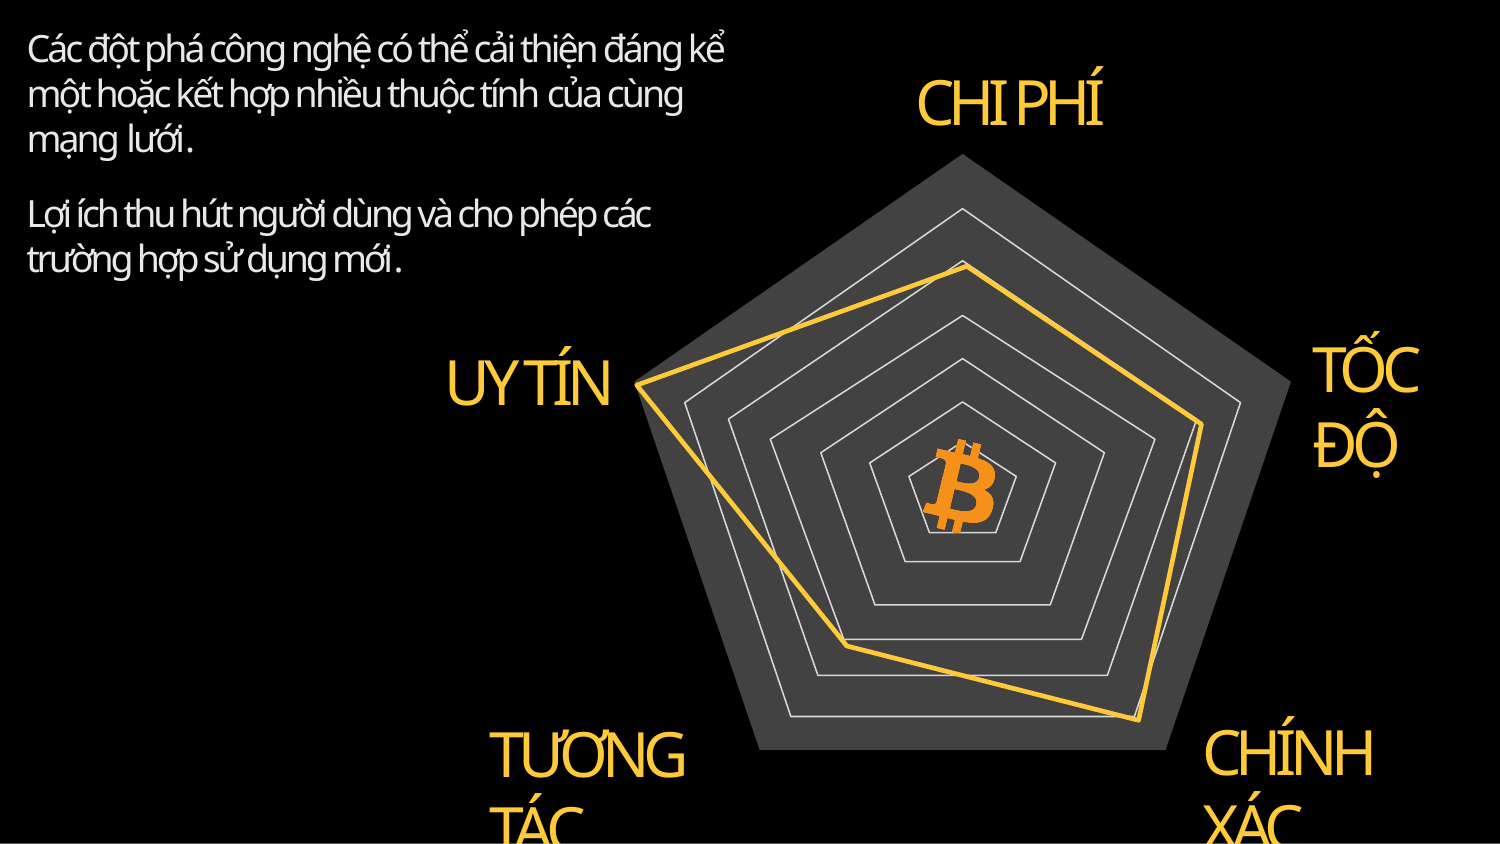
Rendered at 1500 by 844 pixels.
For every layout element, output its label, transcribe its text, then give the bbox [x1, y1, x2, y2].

text_box CHÍNH XÁC [1199, 711, 1449, 844]
text_box UY TÍN [385, 340, 615, 418]
text_box [1246, 350, 1291, 514]
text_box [634, 207, 1242, 723]
title Các đột phá công nghệ có thể cải thiện đáng kể một hoặc kết hợp nhiều thuộc tính của cùng mạng lưới. [24, 22, 725, 166]
text_box [780, 731, 1173, 751]
text_box TỐC ĐỘ [1310, 328, 1488, 481]
text_box TƯƠNG TÁC [487, 713, 780, 844]
text_box [887, 153, 1038, 206]
text_box CHI PHÍ [913, 60, 1113, 138]
text_box Lợi ích thu hút người dùng và cho phép các trường hợp sử dụng mới. [24, 187, 713, 280]
